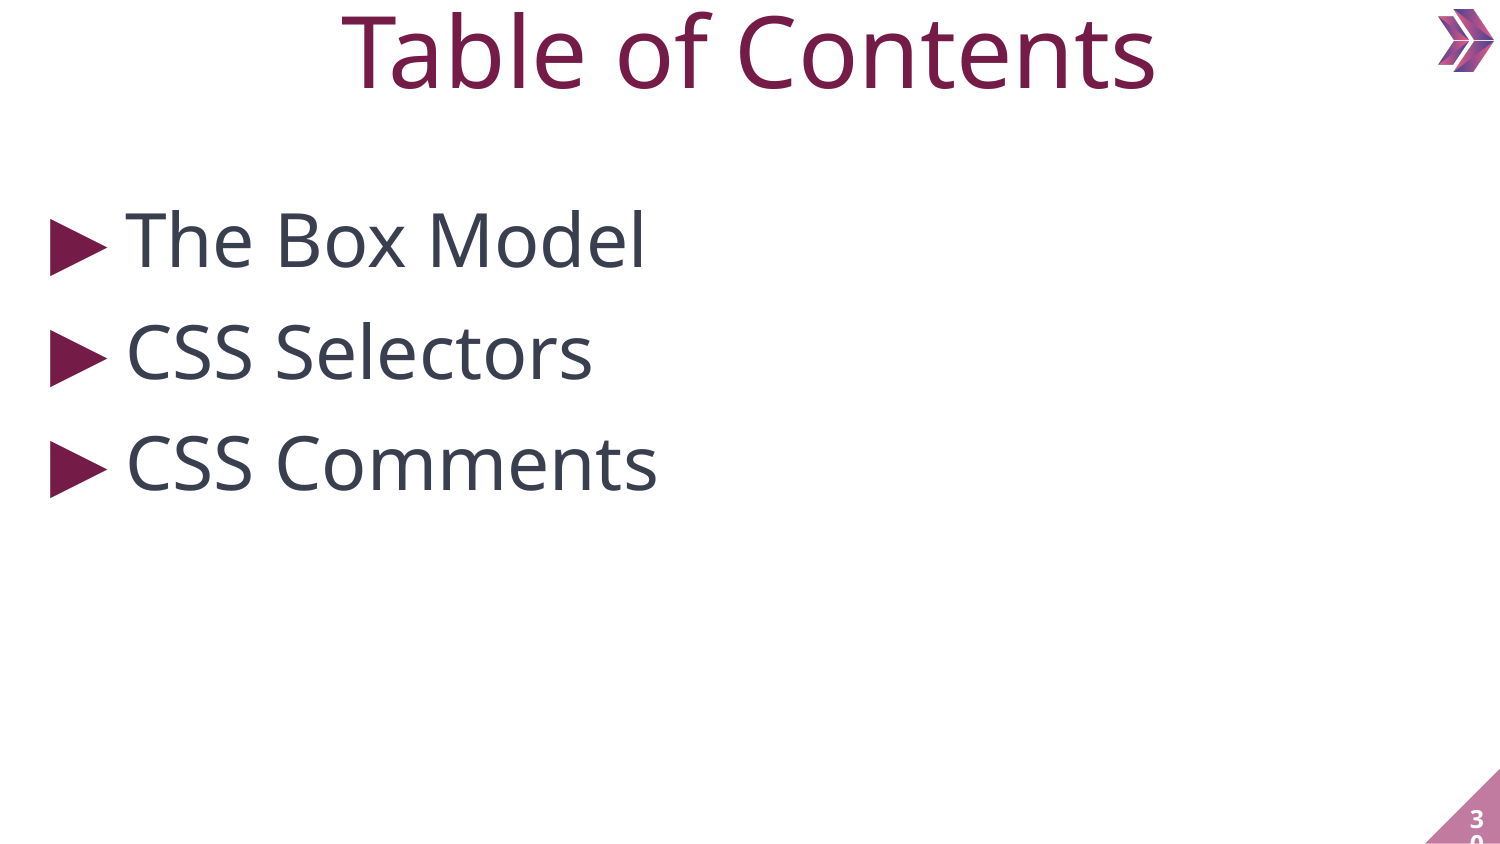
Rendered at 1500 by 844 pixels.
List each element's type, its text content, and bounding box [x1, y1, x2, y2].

slide_number ‹#› [1469, 804, 1494, 838]
subtitle The Box Model CSS Selectors CSS Comments [50, 183, 1337, 748]
title Table of Contents [0, 0, 1500, 108]
